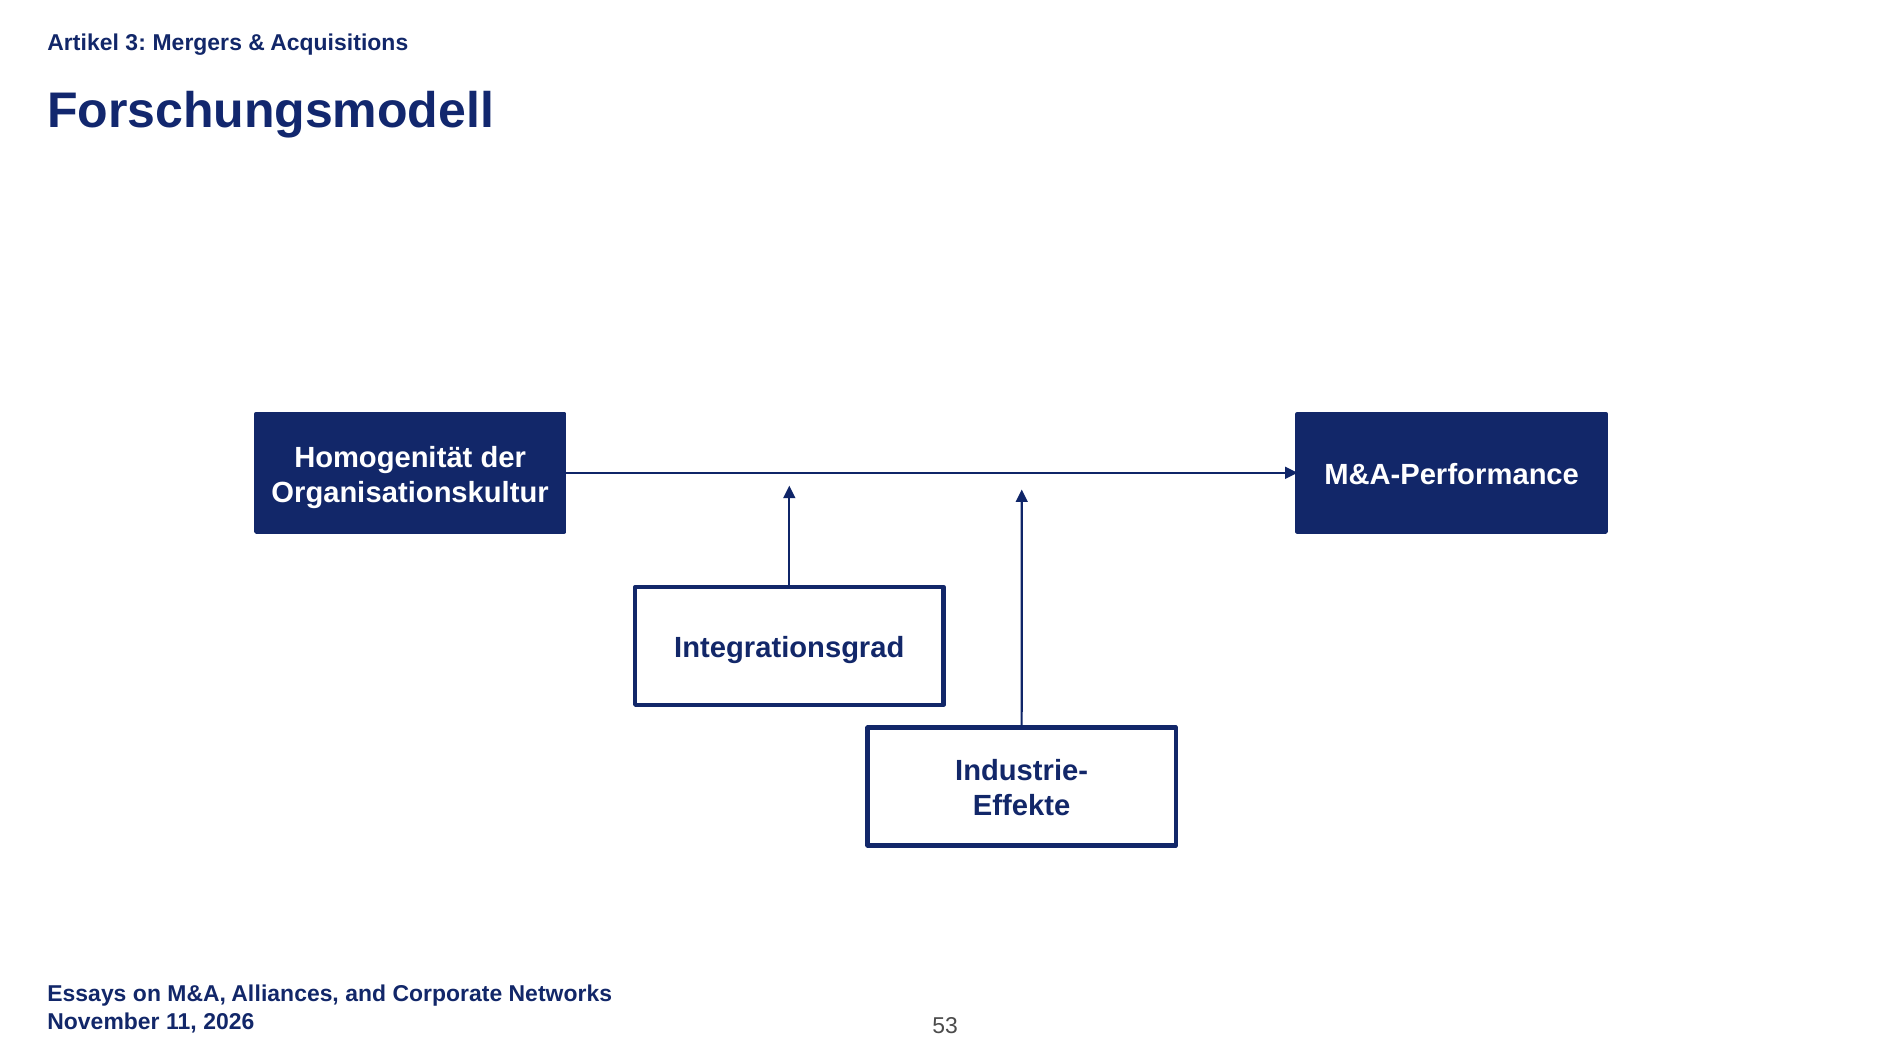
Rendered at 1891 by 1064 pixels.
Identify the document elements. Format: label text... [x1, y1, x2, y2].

text_box Industrie- Effekte [865, 725, 1178, 848]
text_box M&A-Performance [1295, 412, 1608, 534]
footer Artikel 3: Mergers & Acquisitions [47, 0, 1843, 56]
text_box Integrationsgrad [633, 585, 946, 707]
text_box Homogenität der Organisationskultur [254, 412, 566, 534]
list Forschungsmodell [47, 83, 1843, 193]
